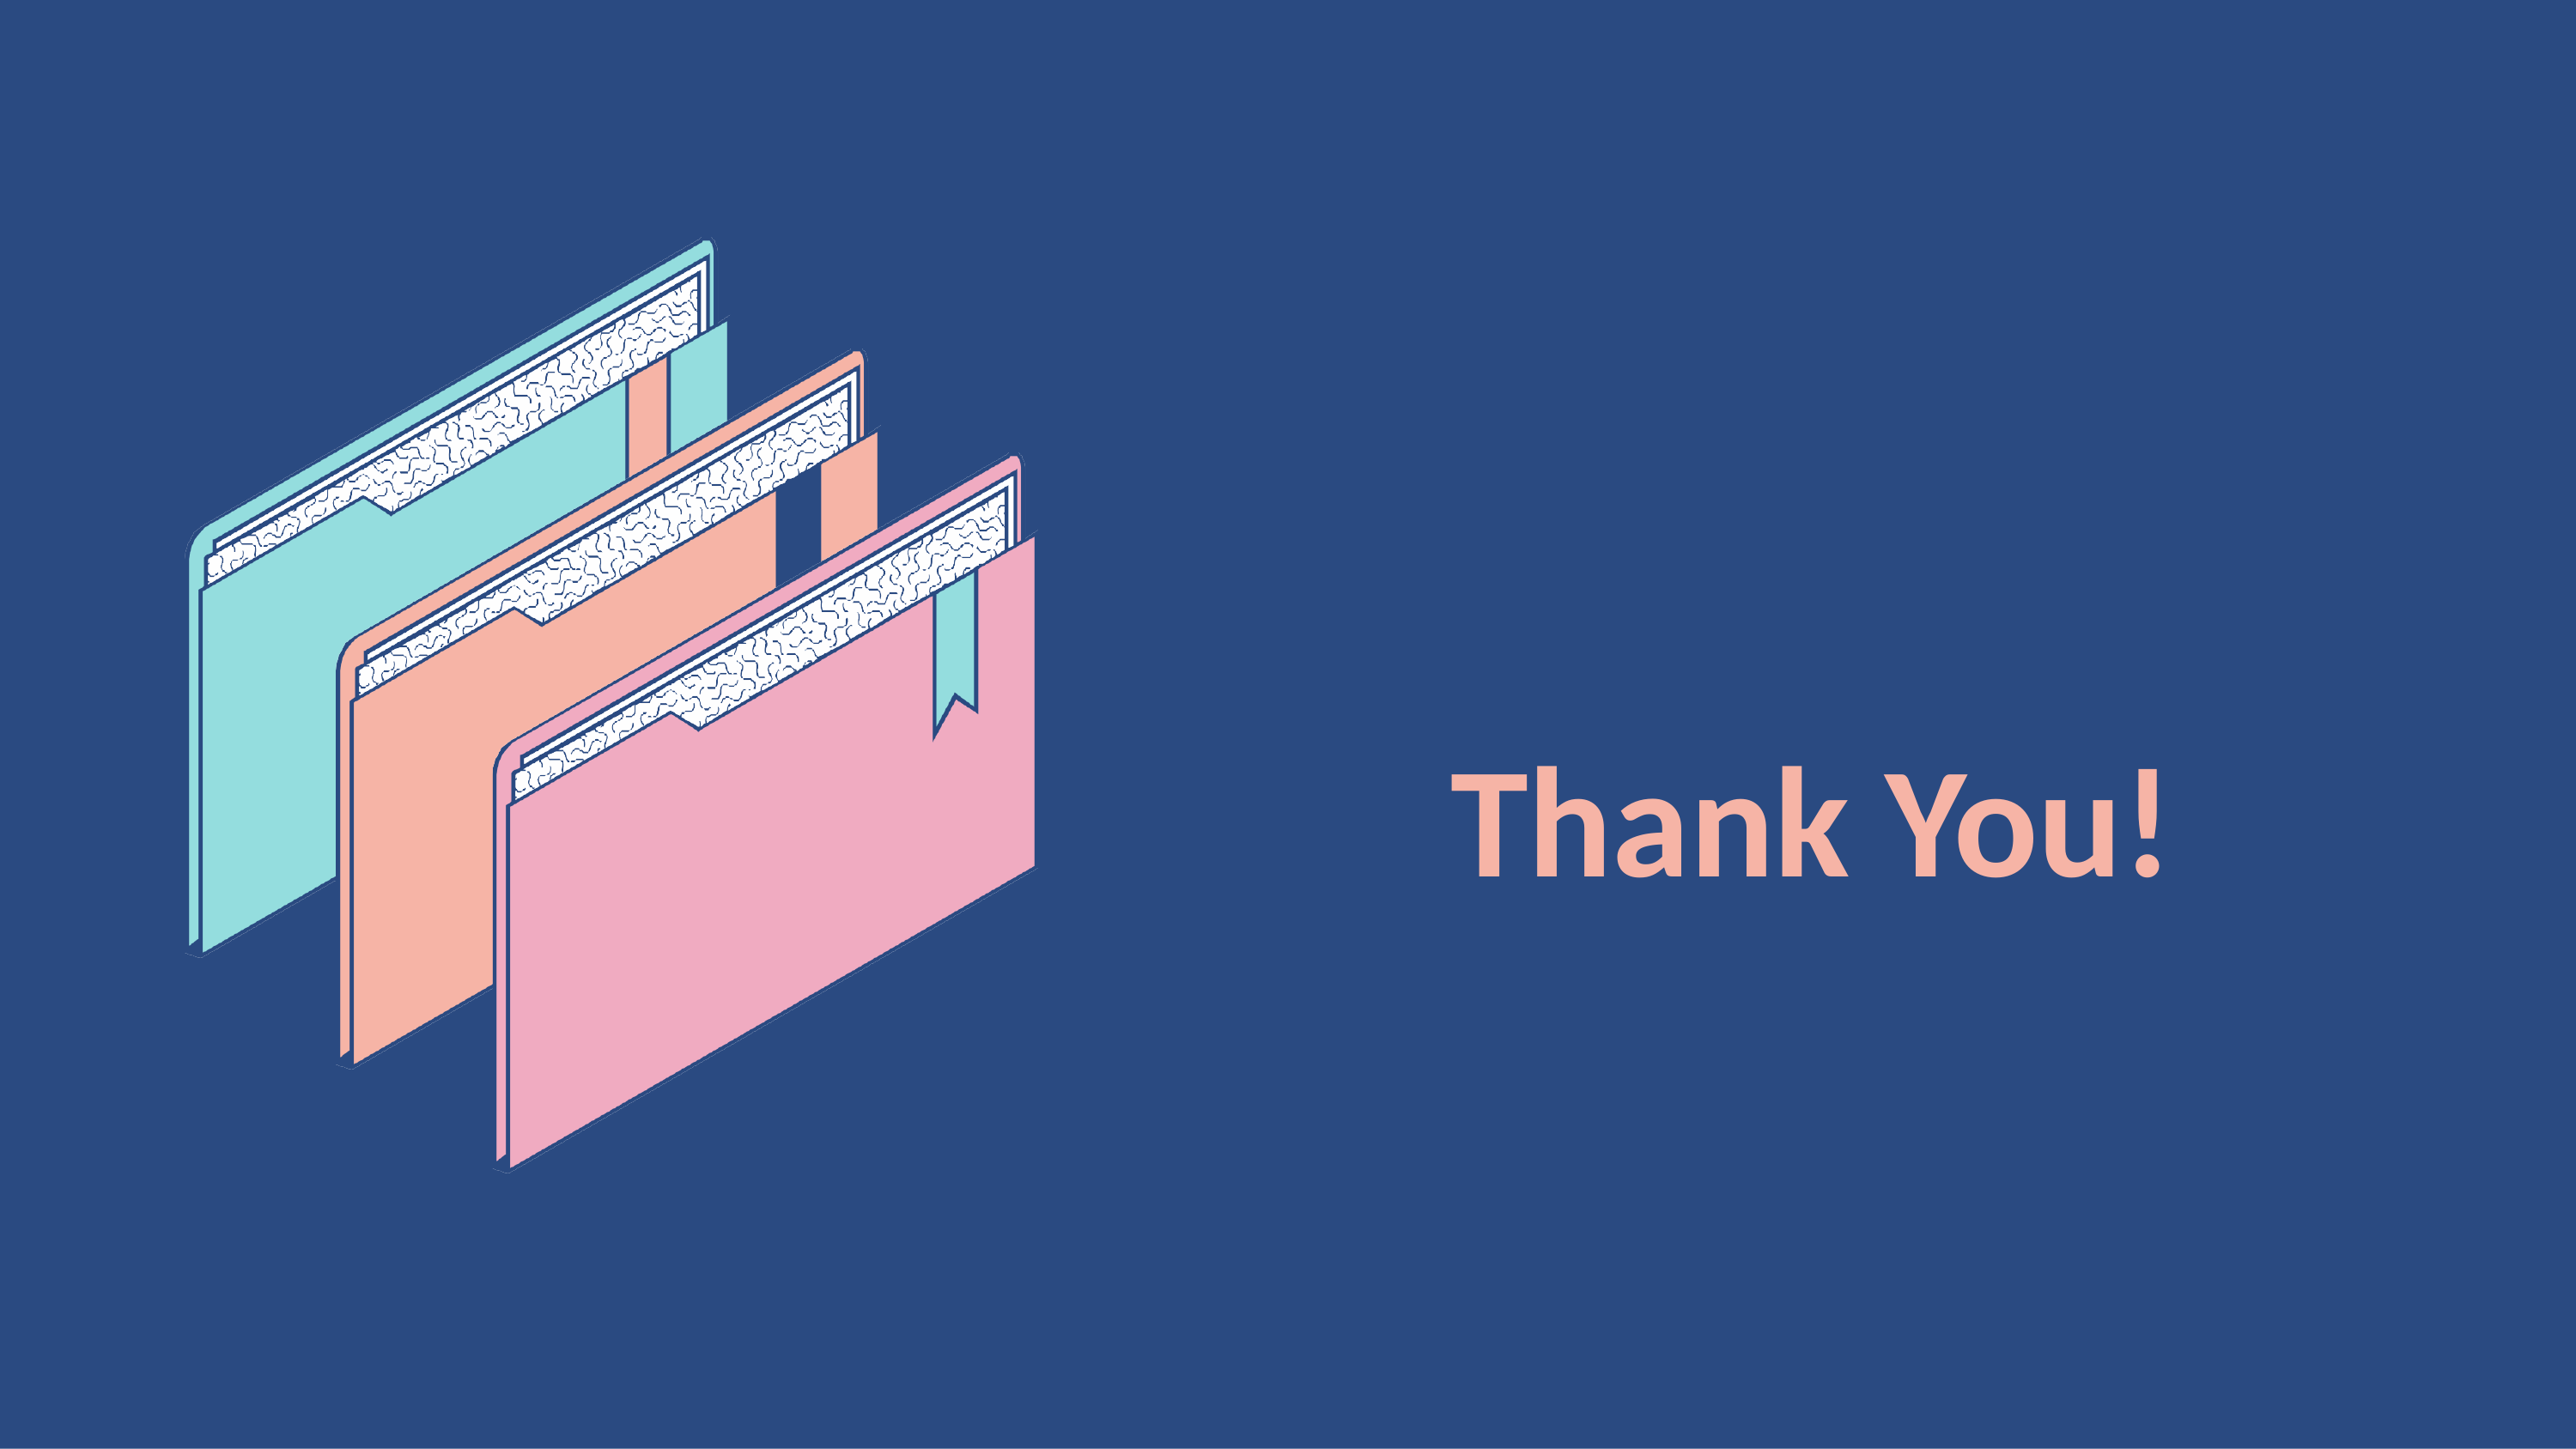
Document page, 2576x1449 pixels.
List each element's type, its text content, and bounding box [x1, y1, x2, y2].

text_box [0, 0, 2576, 1449]
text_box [185, 236, 1039, 1174]
text_box Thank You! [1449, 718, 2267, 909]
